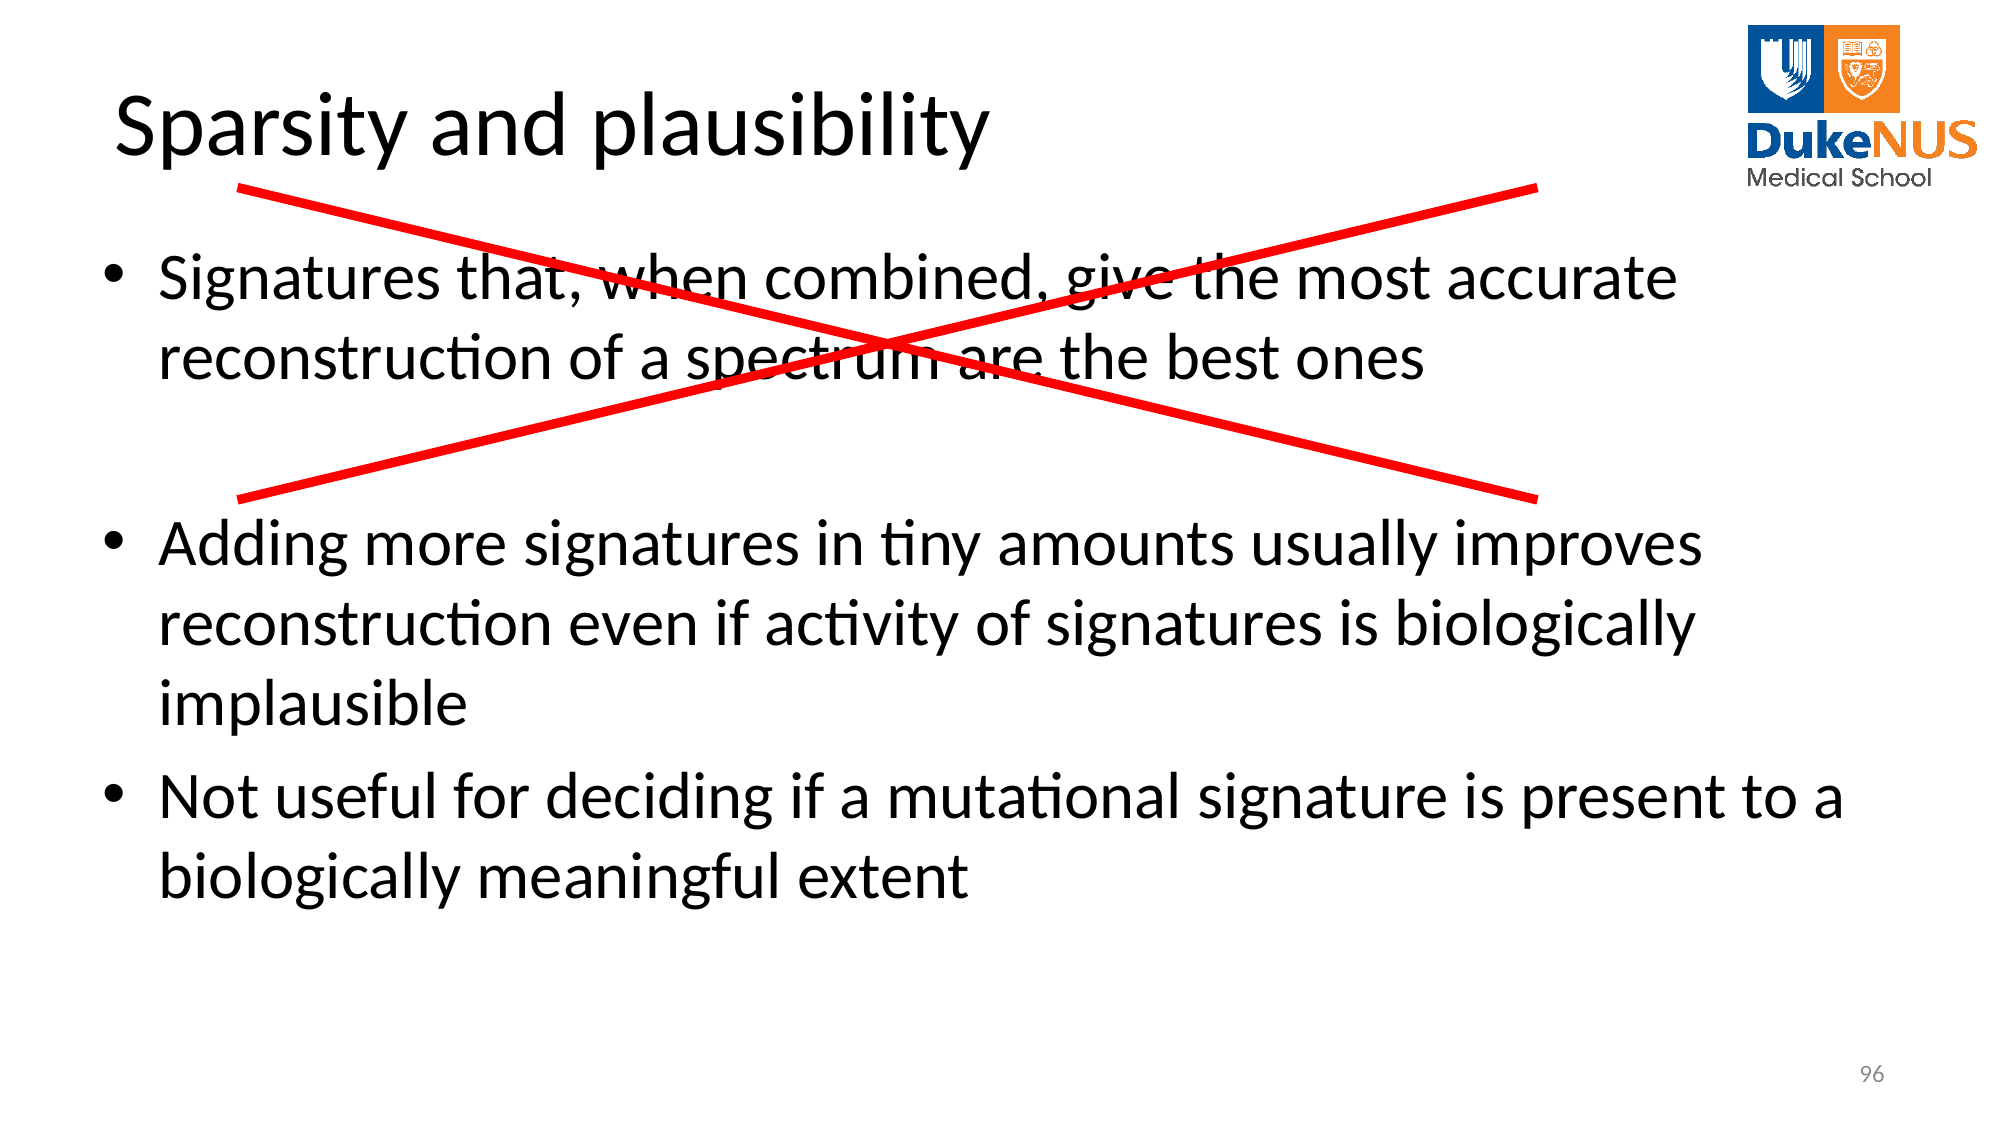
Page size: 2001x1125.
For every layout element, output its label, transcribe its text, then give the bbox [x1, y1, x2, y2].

list Signatures that, when combined, give the most accurate reconstruction of a spectrum are the best ones Adding more signatures in tiny amounts usually improves reconstruction even if activity of signatures is biologically implausible Not useful for deciding if a mutational signature is present to a biologically meaningful extent [87, 224, 1888, 968]
picture [1737, 12, 1978, 189]
title Sparsity and plausibility [99, 37, 1900, 200]
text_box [237, 187, 1538, 501]
slide_number 96 [1433, 1042, 1900, 1103]
